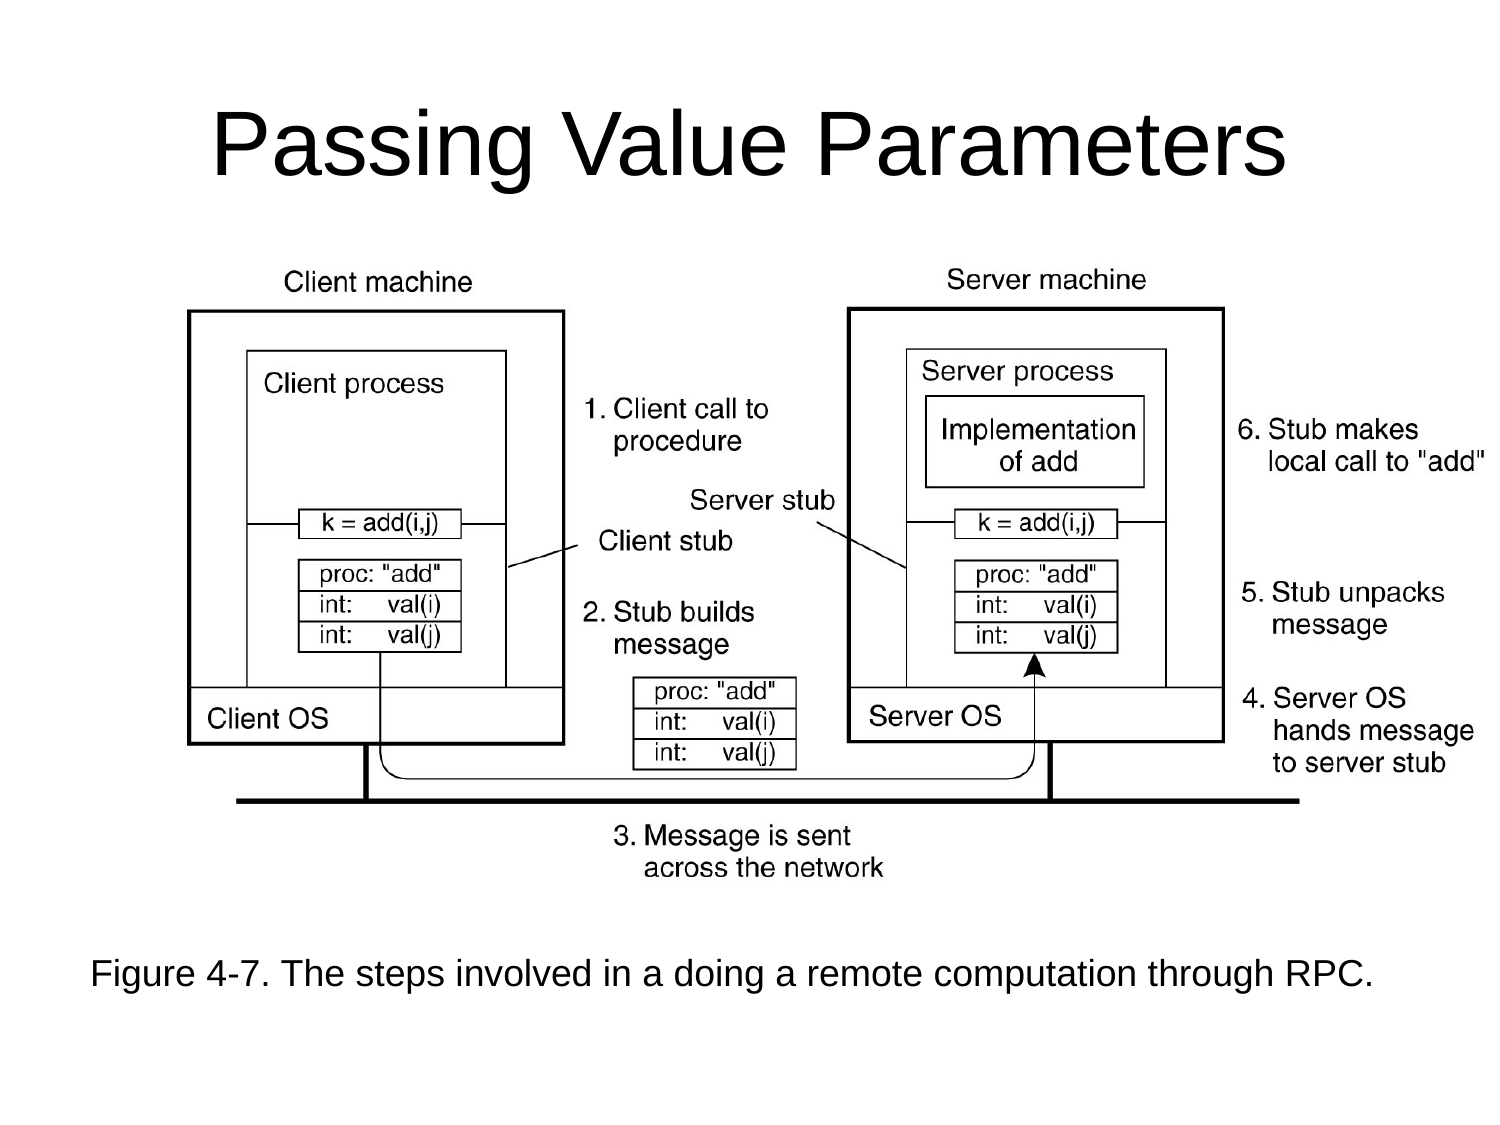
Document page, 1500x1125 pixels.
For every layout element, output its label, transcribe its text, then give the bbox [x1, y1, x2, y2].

title Passing Value Parameters [74, 44, 1426, 233]
picture [187, 262, 1485, 883]
list Figure 4-7. The steps involved in a doing a remote computation through RPC. [74, 949, 1426, 1038]
